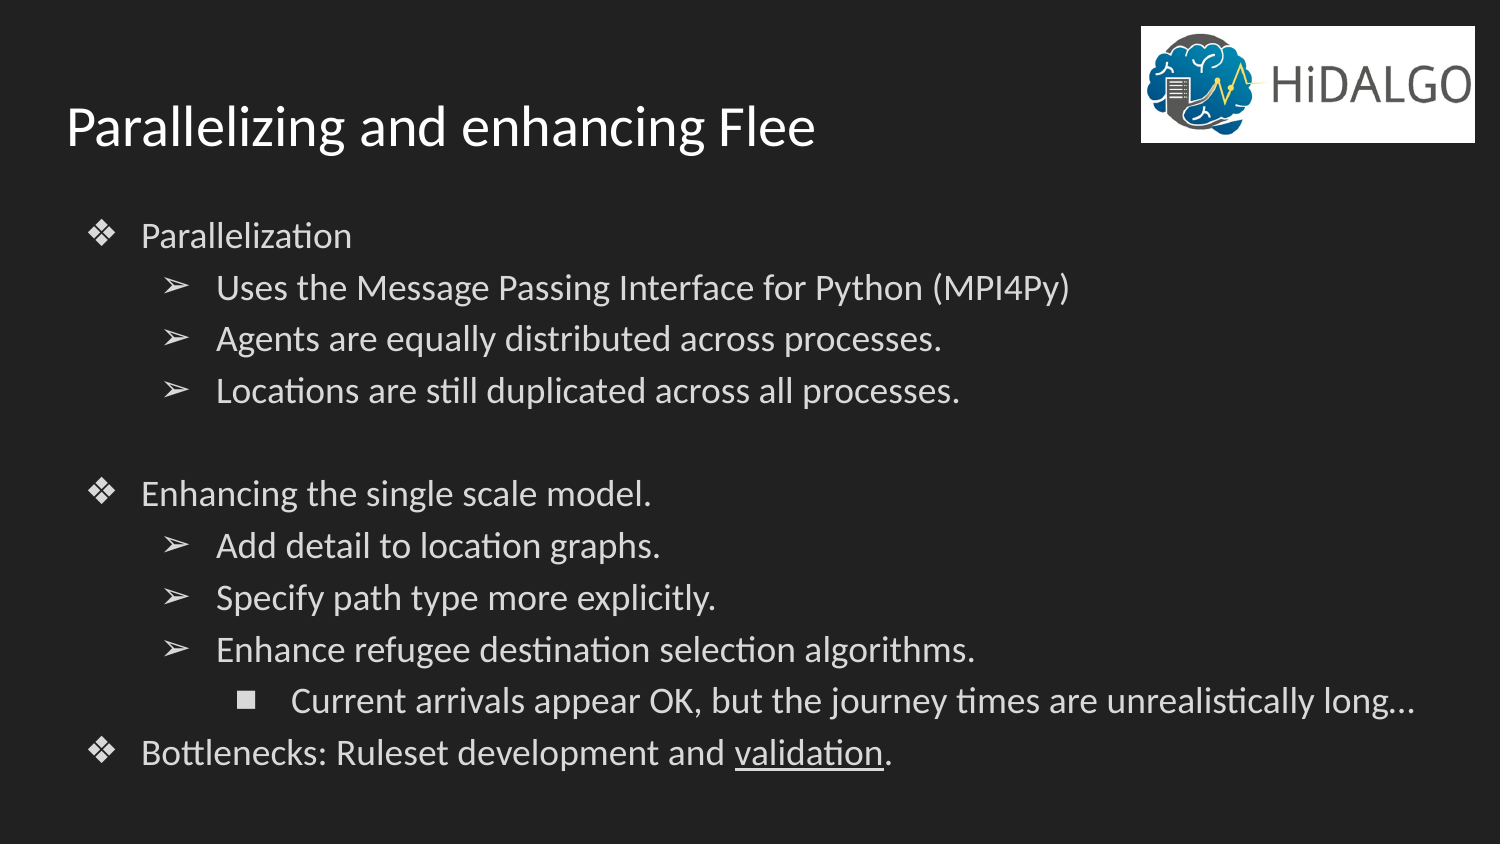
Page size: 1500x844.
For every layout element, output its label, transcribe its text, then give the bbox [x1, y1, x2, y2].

picture [1141, 26, 1475, 143]
title Parallelizing and enhancing Flee [51, 72, 1449, 167]
list Parallelization Uses the Message Passing Interface for Python (MPI4Py) Agents are equally distributed across processes. Locations are still duplicated across all processes. Enhancing the single scale model. Add detail to location graphs. Specify path type more explicitly. Enhance refugee destination selection algorithms. Current arrivals appear OK, but the journey times are unrealistically long… Bottlenecks: Ruleset development and validation. [51, 189, 1449, 750]
